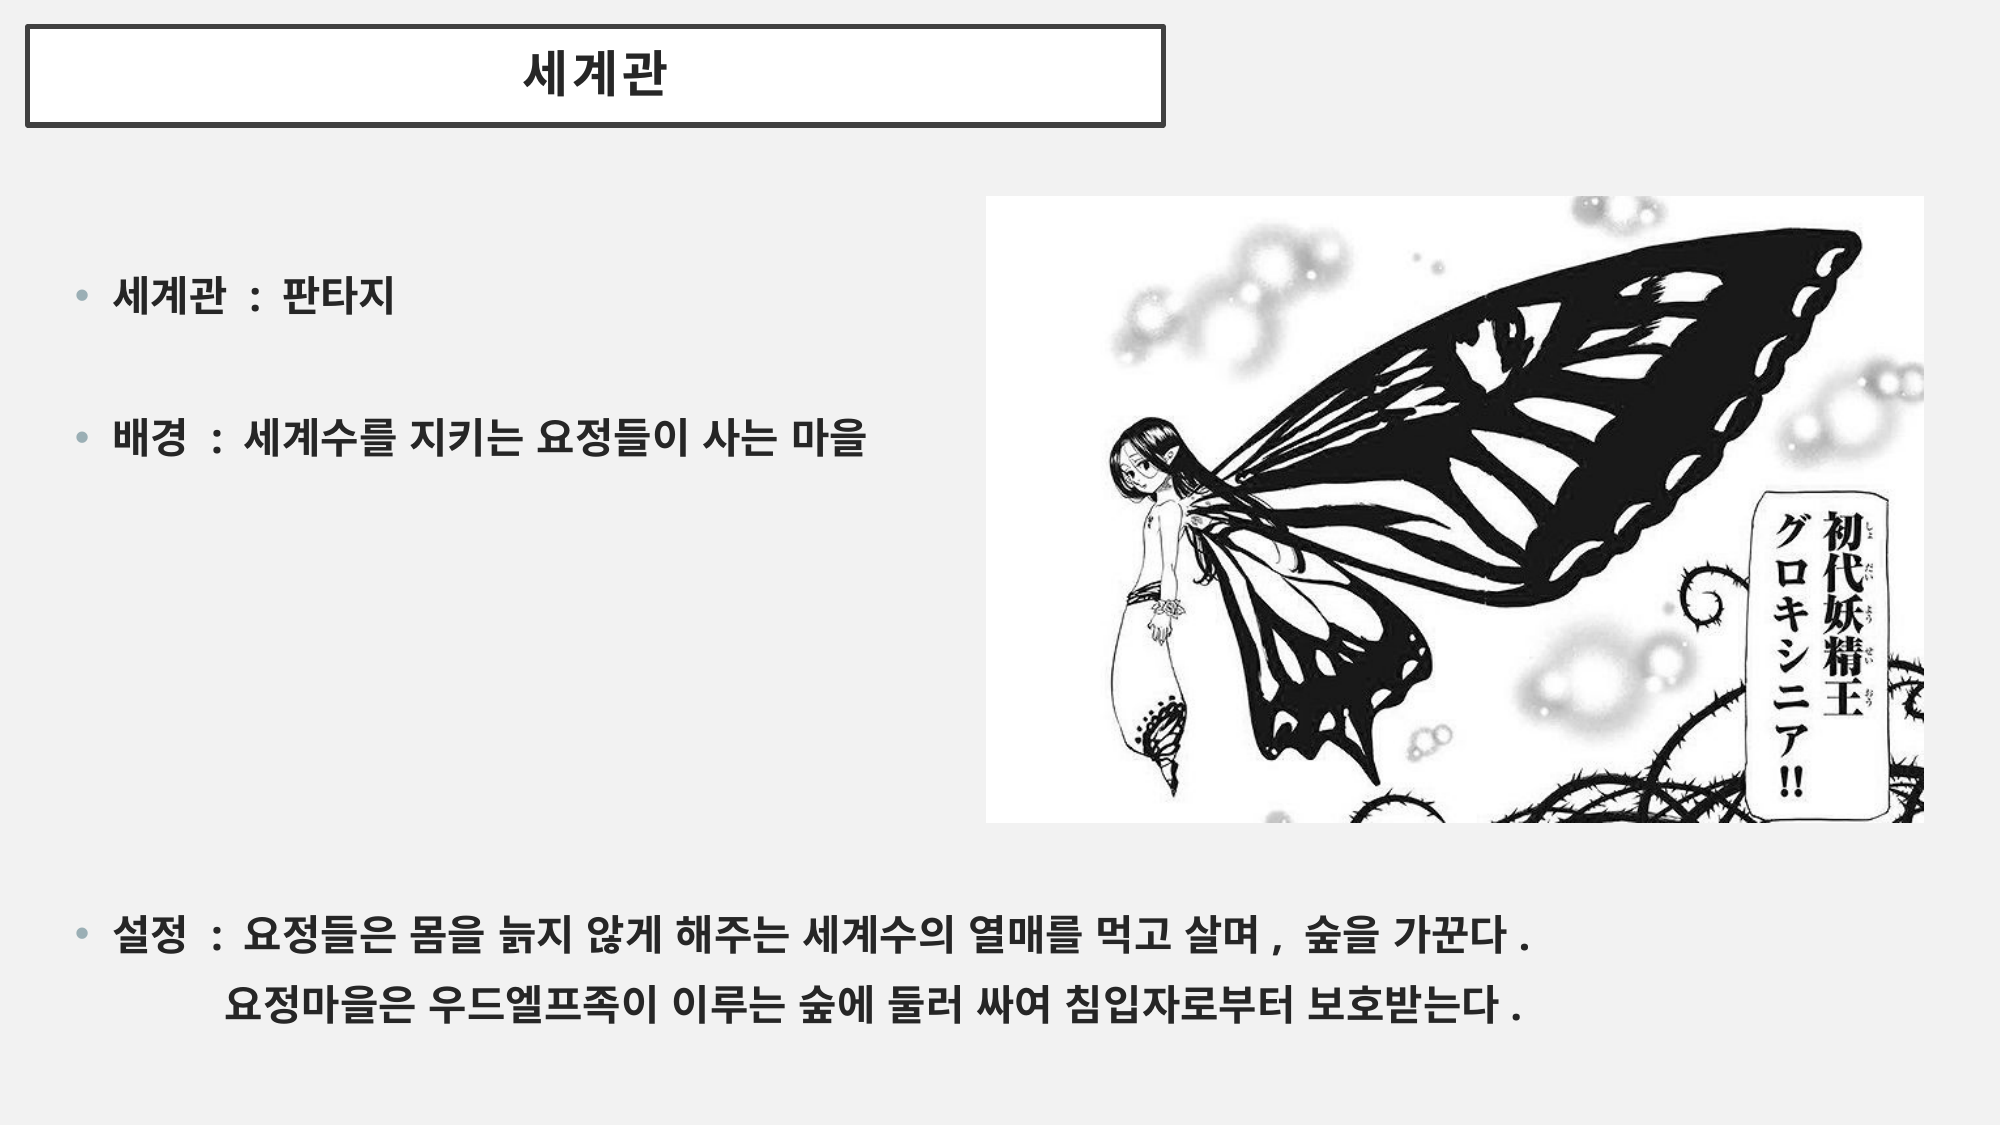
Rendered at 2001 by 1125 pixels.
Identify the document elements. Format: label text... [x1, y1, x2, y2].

text_box 세계관 [27, 26, 1164, 125]
picture [986, 196, 1924, 823]
text_box 세계관 : 판타지 배경 : 세계수를 지키는 요정들이 사는 마을 설정 : 요정들은 몸을 늙지 않게 해주는 세계수의 열매를 먹고 살며, 숲을 가꾼다. 요정마을은 우드엘프족이 이루는 숲에 둘러 싸여 침입자로부터 보호받는다. [59, 196, 1864, 1044]
